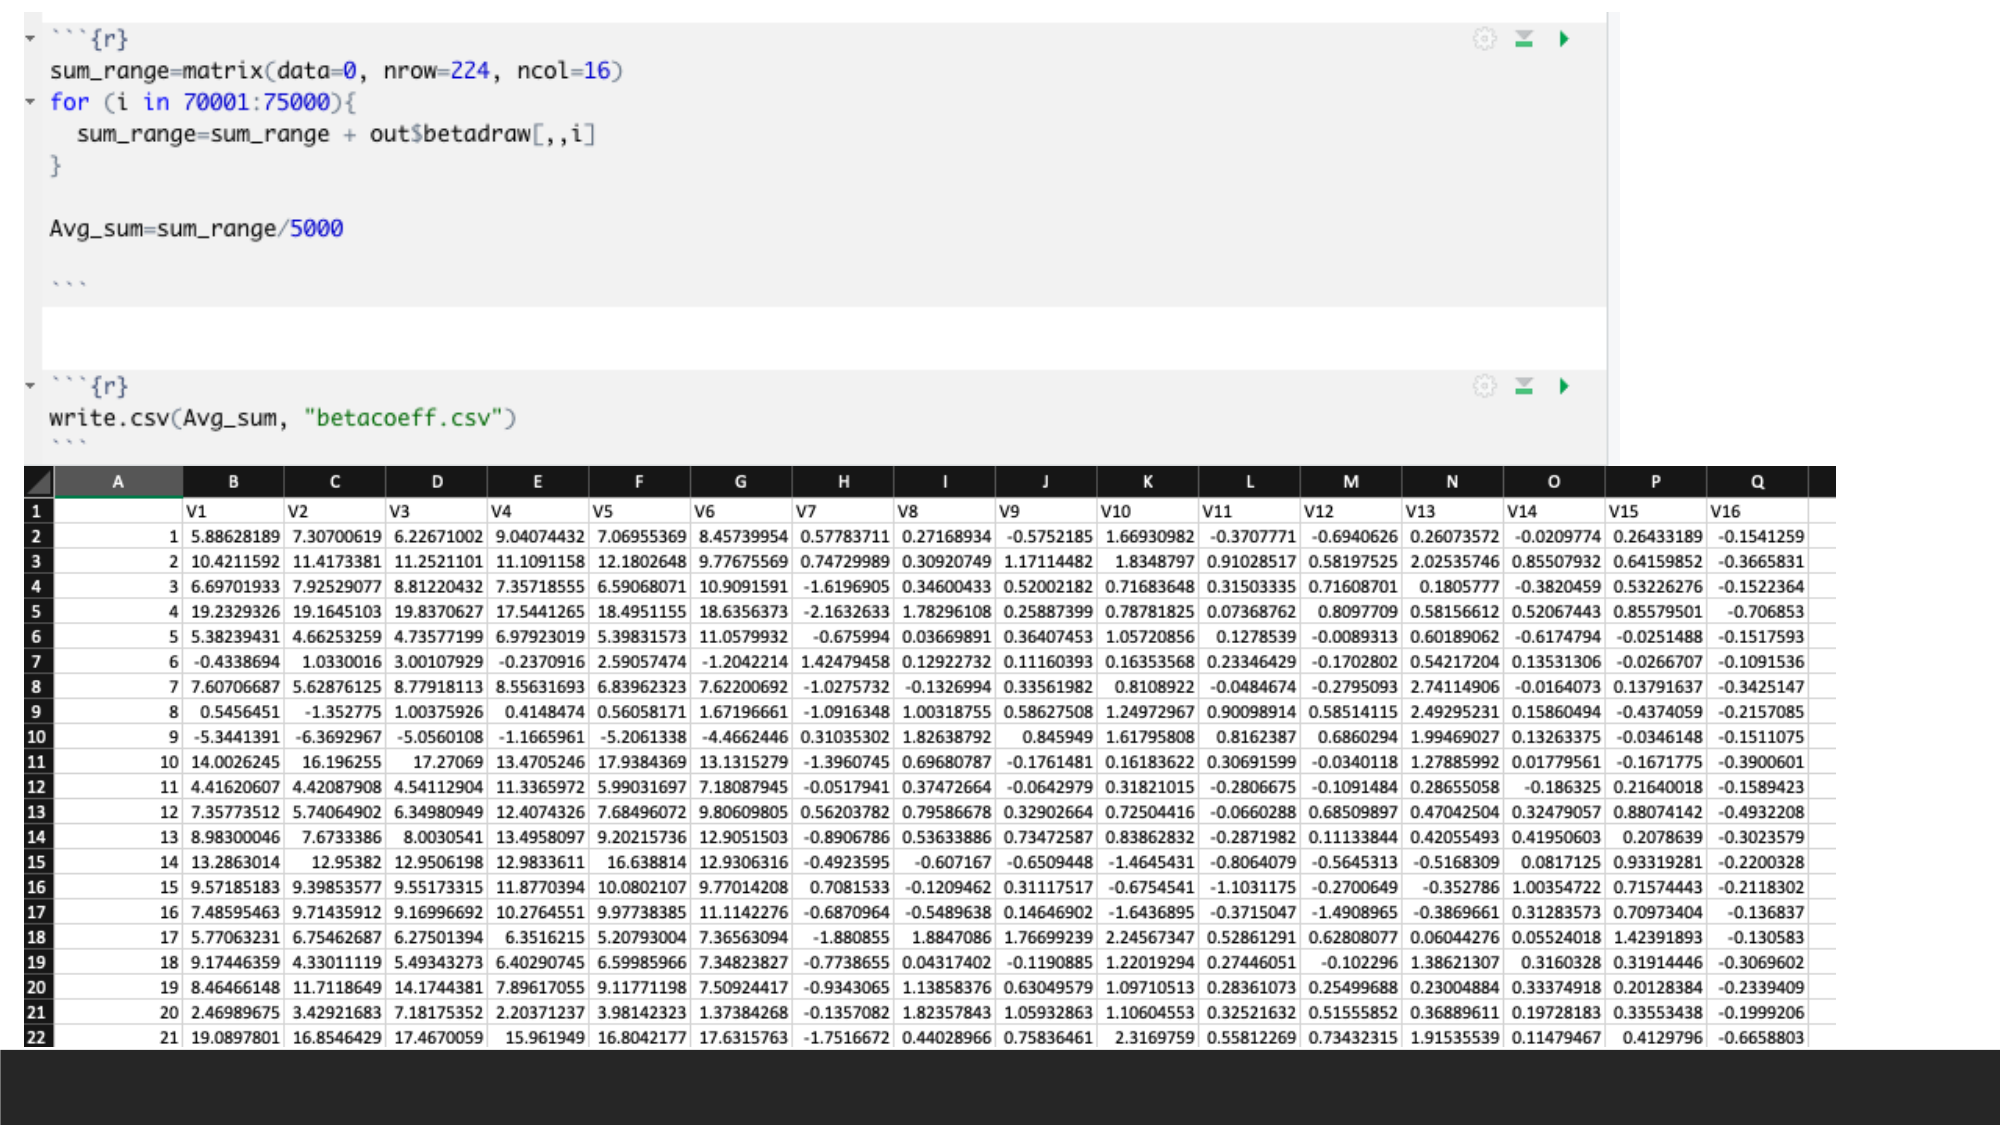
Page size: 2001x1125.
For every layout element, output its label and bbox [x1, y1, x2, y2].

picture [24, 12, 1837, 1047]
